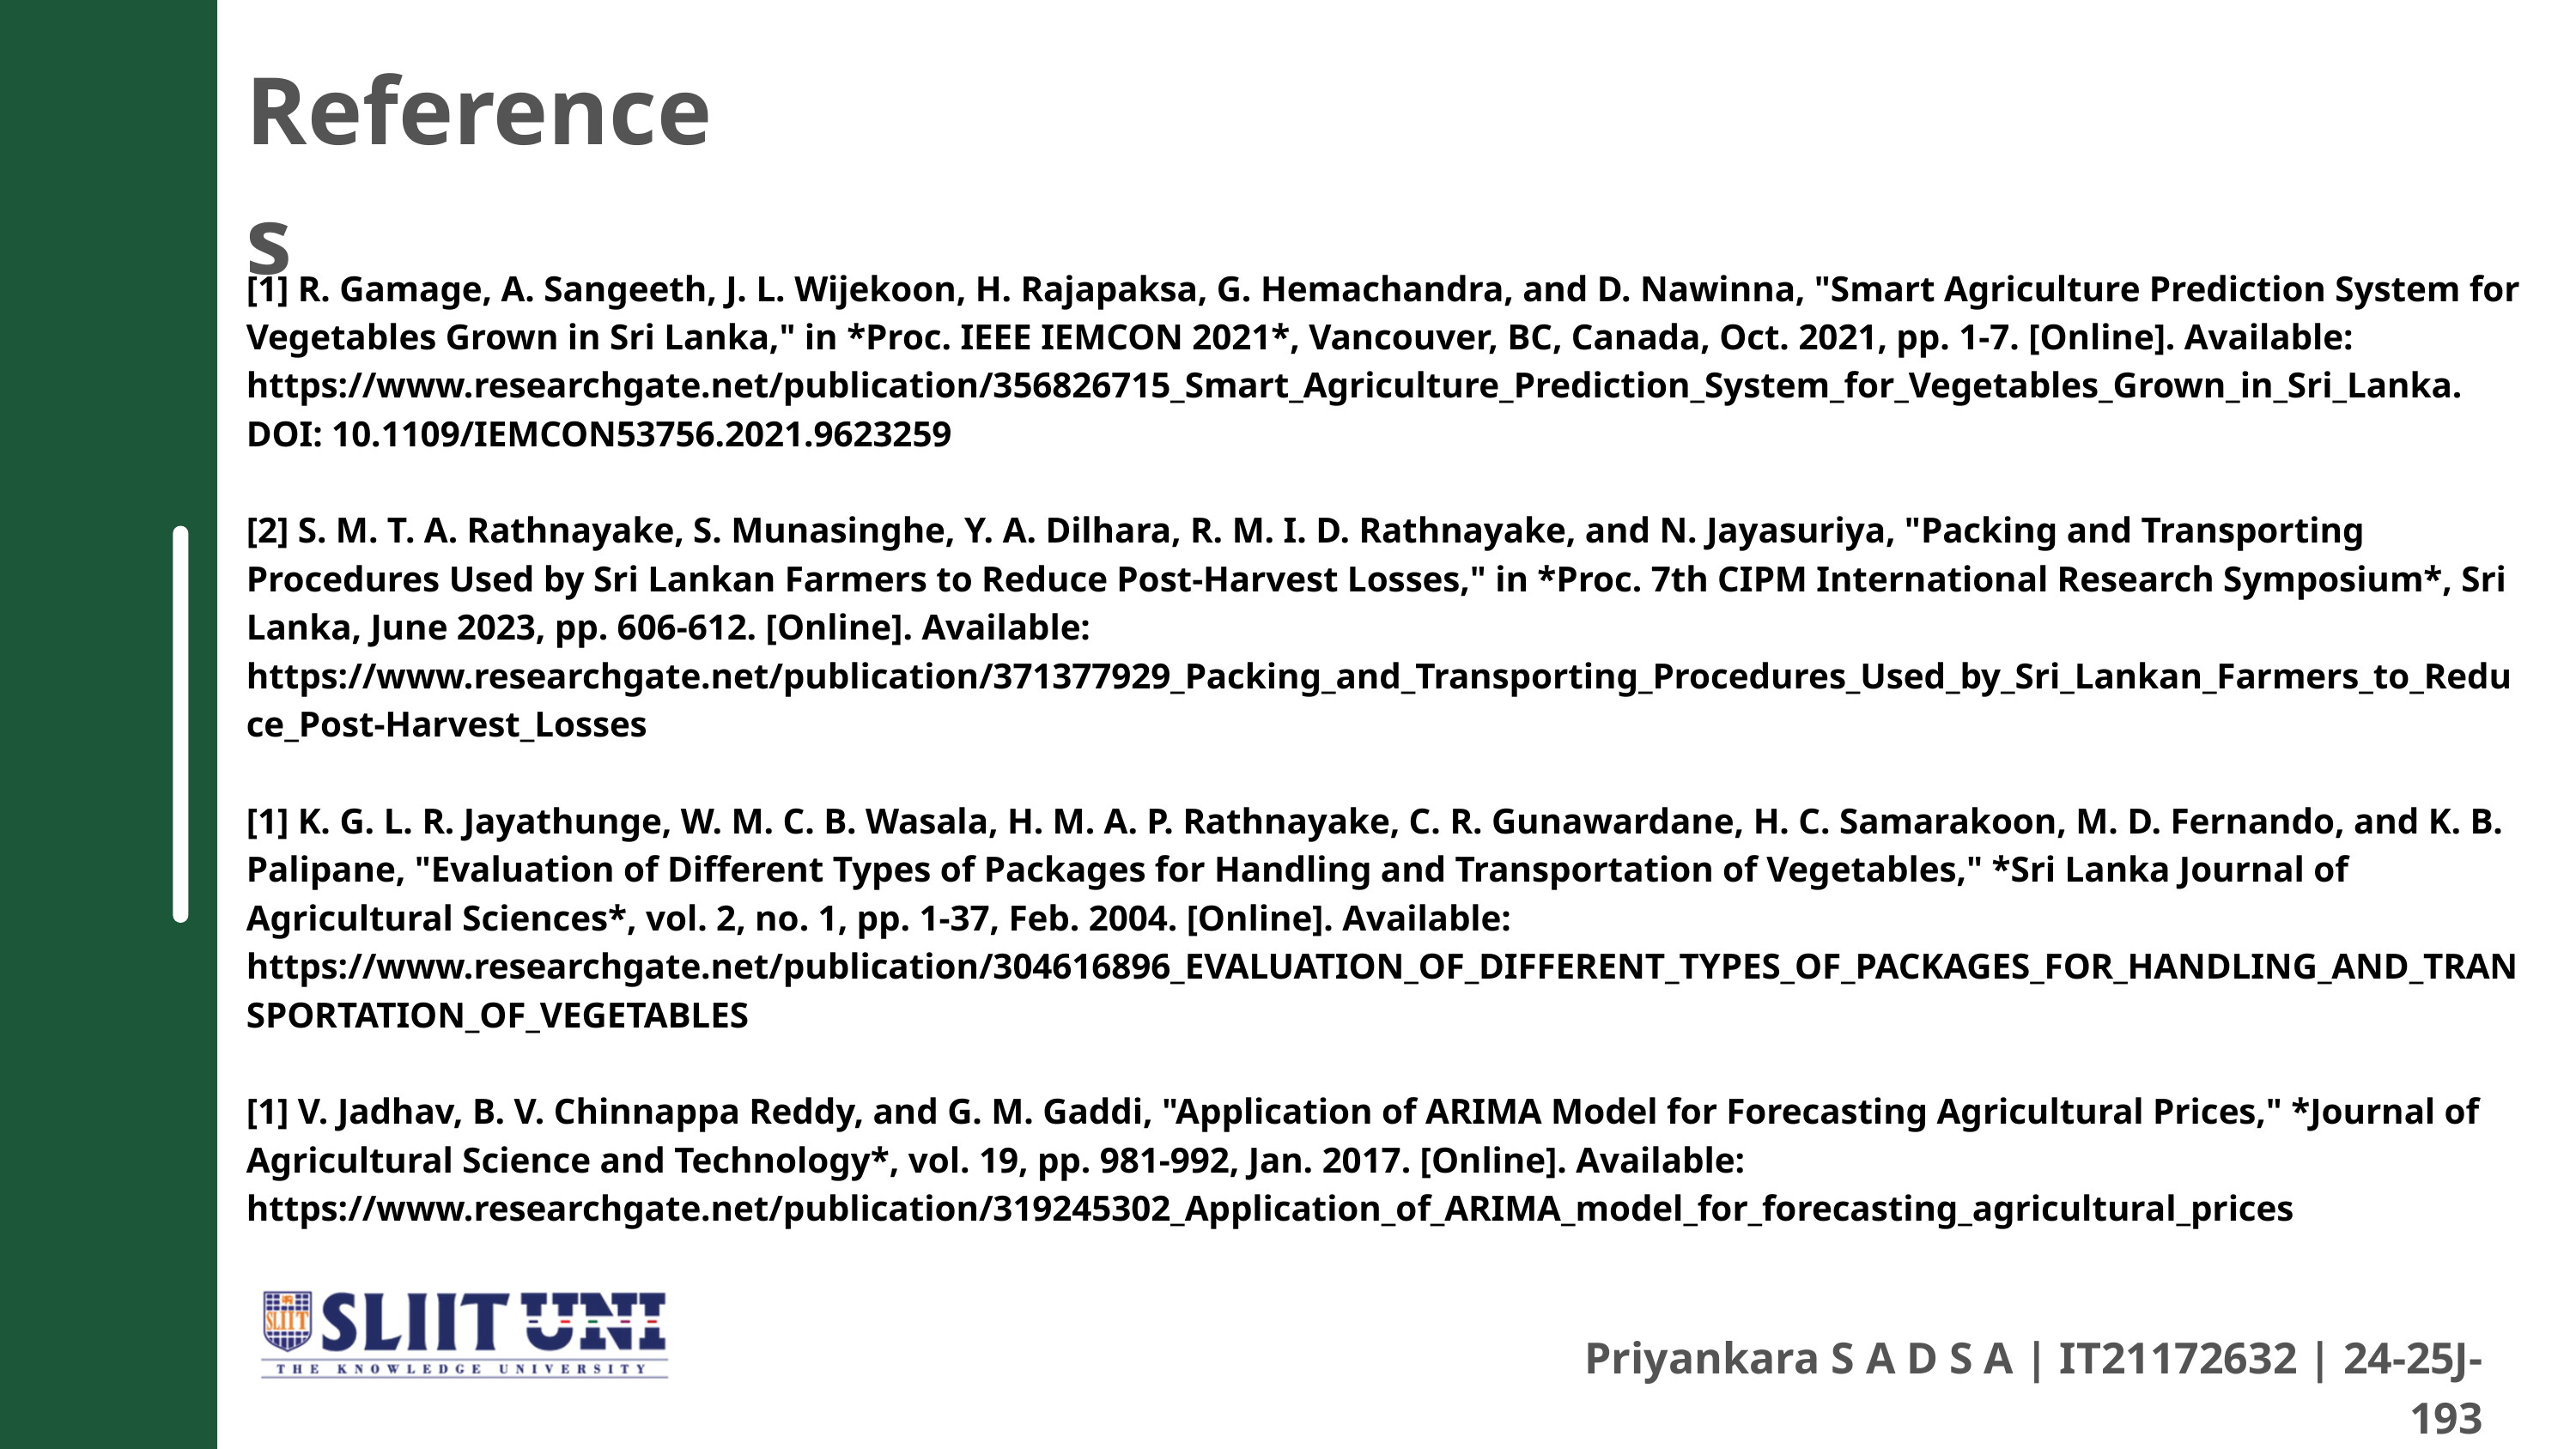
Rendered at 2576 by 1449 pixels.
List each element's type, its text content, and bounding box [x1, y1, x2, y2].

text_box References [246, 33, 745, 259]
text_box [1] R. Gamage, A. Sangeeth, J. L. Wijekoon, H. Rajapaksa, G. Hemachandra, and D. Nawinna, "Smart Agriculture Prediction System for Vegetables Grown in Sri Lanka," in *Proc. IEEE IEMCON 2021*, Vancouver, BC, Canada, Oct. 2021, pp. 1-7. [Online]. Available: https://www.researchgate.net/publication/356826715_Smart_Agriculture_Prediction_System_for_Vegetables_Grown_in_Sri_Lanka. DOI: 10.1109/IEMCON53756.2021.9623259 [2] S. M. T. A. Rathnayake, S. Munasinghe, Y. A. Dilhara, R. M. I. D. Rathnayake, and N. Jayasuriya, "Packing and Transporting Procedures Used by Sri Lankan Farmers to Reduce Post-Harvest Losses," in *Proc. 7th CIPM International Research Symposium*, Sri Lanka, June 2023, pp. 606-612. [Online]. Available: https://www.researchgate.net/publication/371377929_Packing_and_Transporting_Procedures_Used_by_Sri_Lankan_Farmers_to_Reduce_Post-Harvest_Losses [1] K. G. L. R. Jayathunge, W. M. C. B. Wasala, H. M. A. P. Rathnayake, C. R. Gunawardane, H. C. Samarakoon, M. D. Fernando, and K. B. Palipane, "Evaluation of Different Types of Packages for Handling and Transportation of Vegetables," *Sri Lanka Journal of Agricultural Sciences*, vol. 2, no. 1, pp. 1-37, Feb. 2004. [Online]. Available: https://www.researchgate.net/publication/304616896_EVALUATION_OF_DIFFERENT_TYPES_OF_PACKAGES_FOR_HANDLING_AND_TRANSPORTATION_OF_VEGETABLES [1] V. Jadhav, B. V. Chinnappa Reddy, and G. M. Gaddi, "Application of ARIMA Model for Forecasting Agricultural Prices," *Journal of Agricultural Science and Technology*, vol. 19, pp. 981-992, Jan. 2017. [Online]. Available: https://www.researchgate.net/publication/319245302_Application_of_ARIMA_model_for_forecasting_agricultural_prices [246, 259, 2527, 1449]
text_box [173, 525, 189, 924]
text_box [0, 0, 218, 1449]
